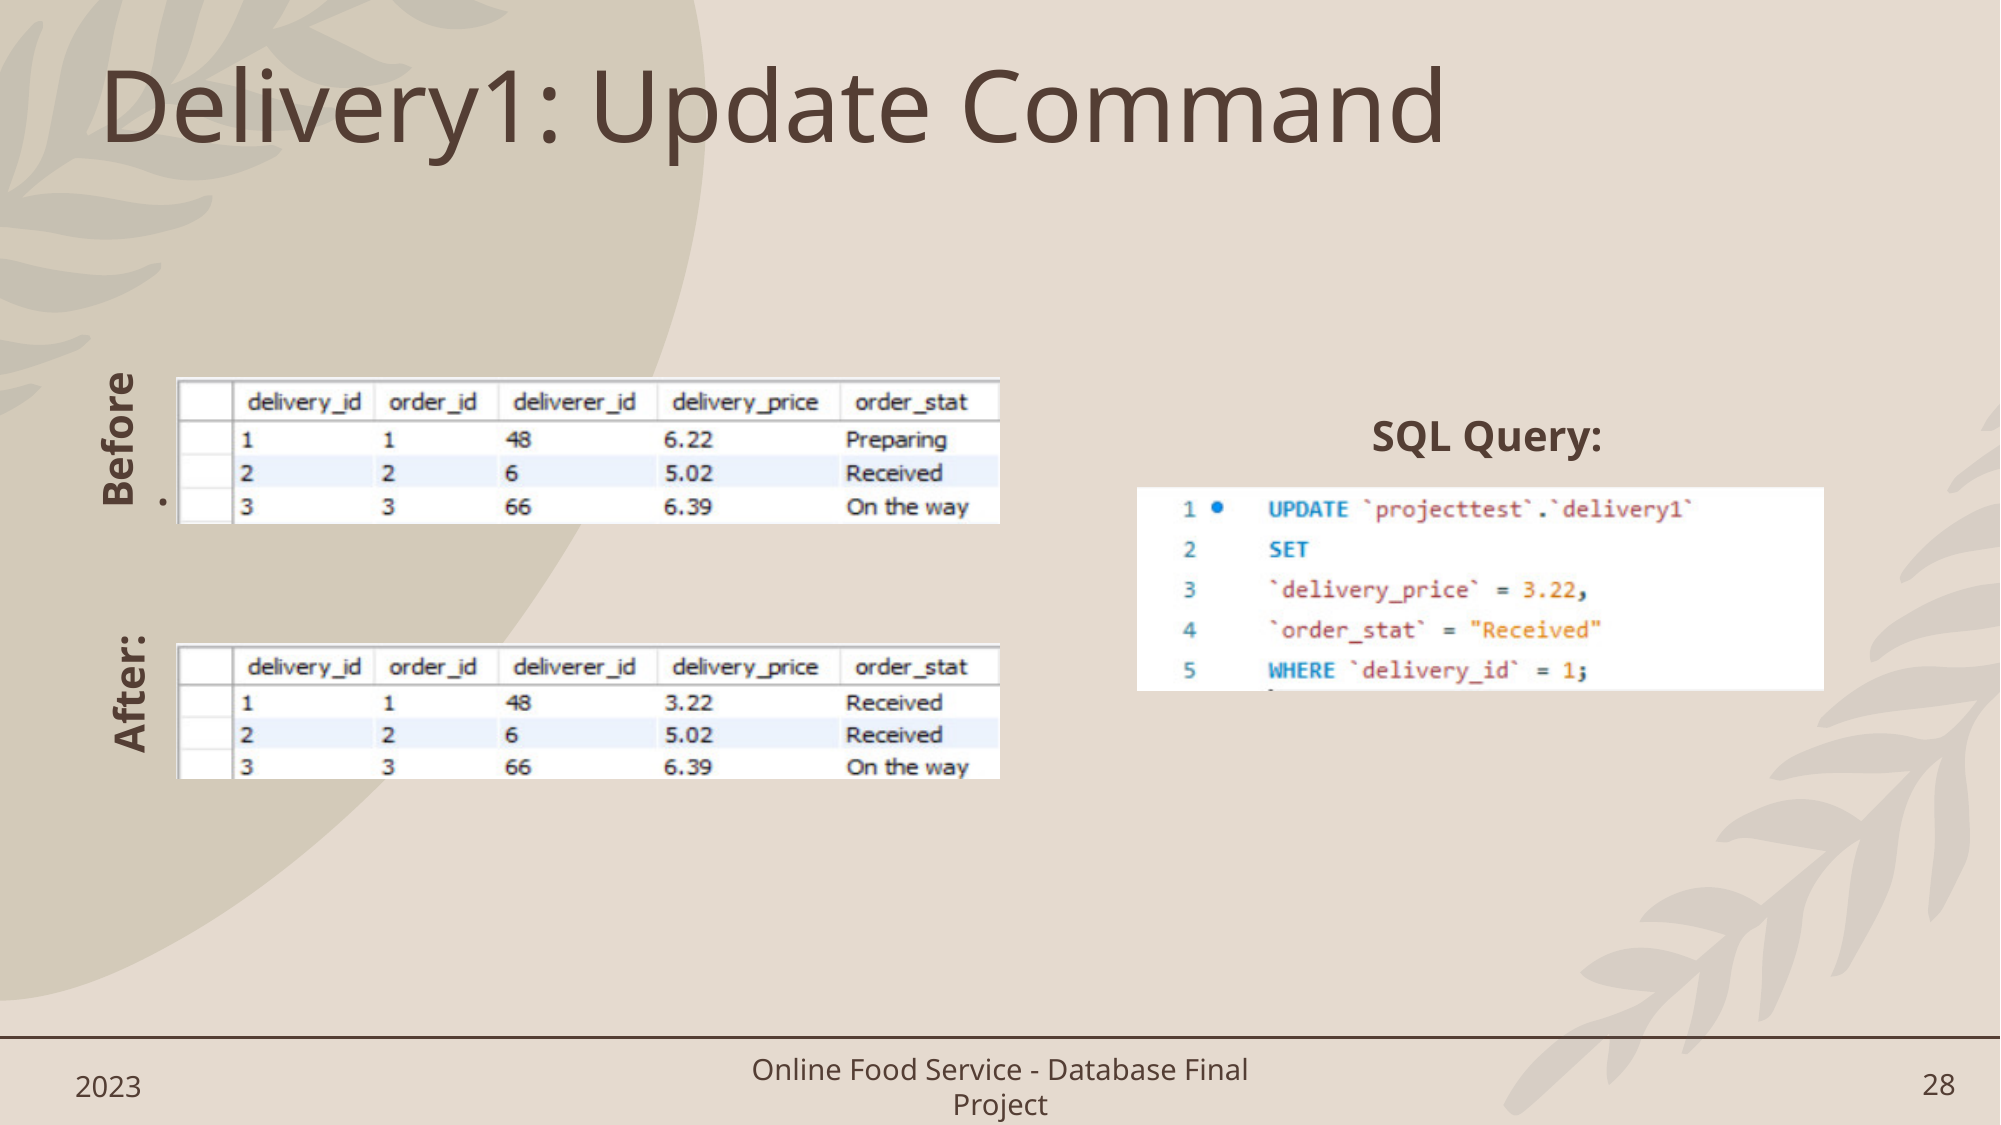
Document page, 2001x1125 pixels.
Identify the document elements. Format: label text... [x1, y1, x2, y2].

footer Online Food Service - Database Final Project [718, 1060, 1283, 1112]
text_box Before: [83, 346, 165, 524]
text_box SQL Query: [1357, 402, 1729, 467]
picture [1137, 487, 1824, 691]
picture [176, 377, 1001, 524]
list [176, 643, 1001, 779]
title Delivery1: Update Command [83, 54, 1809, 166]
slide_number 2023 [60, 1060, 222, 1112]
slide_number 28 [1808, 1060, 1971, 1112]
text_box After: [95, 565, 177, 768]
